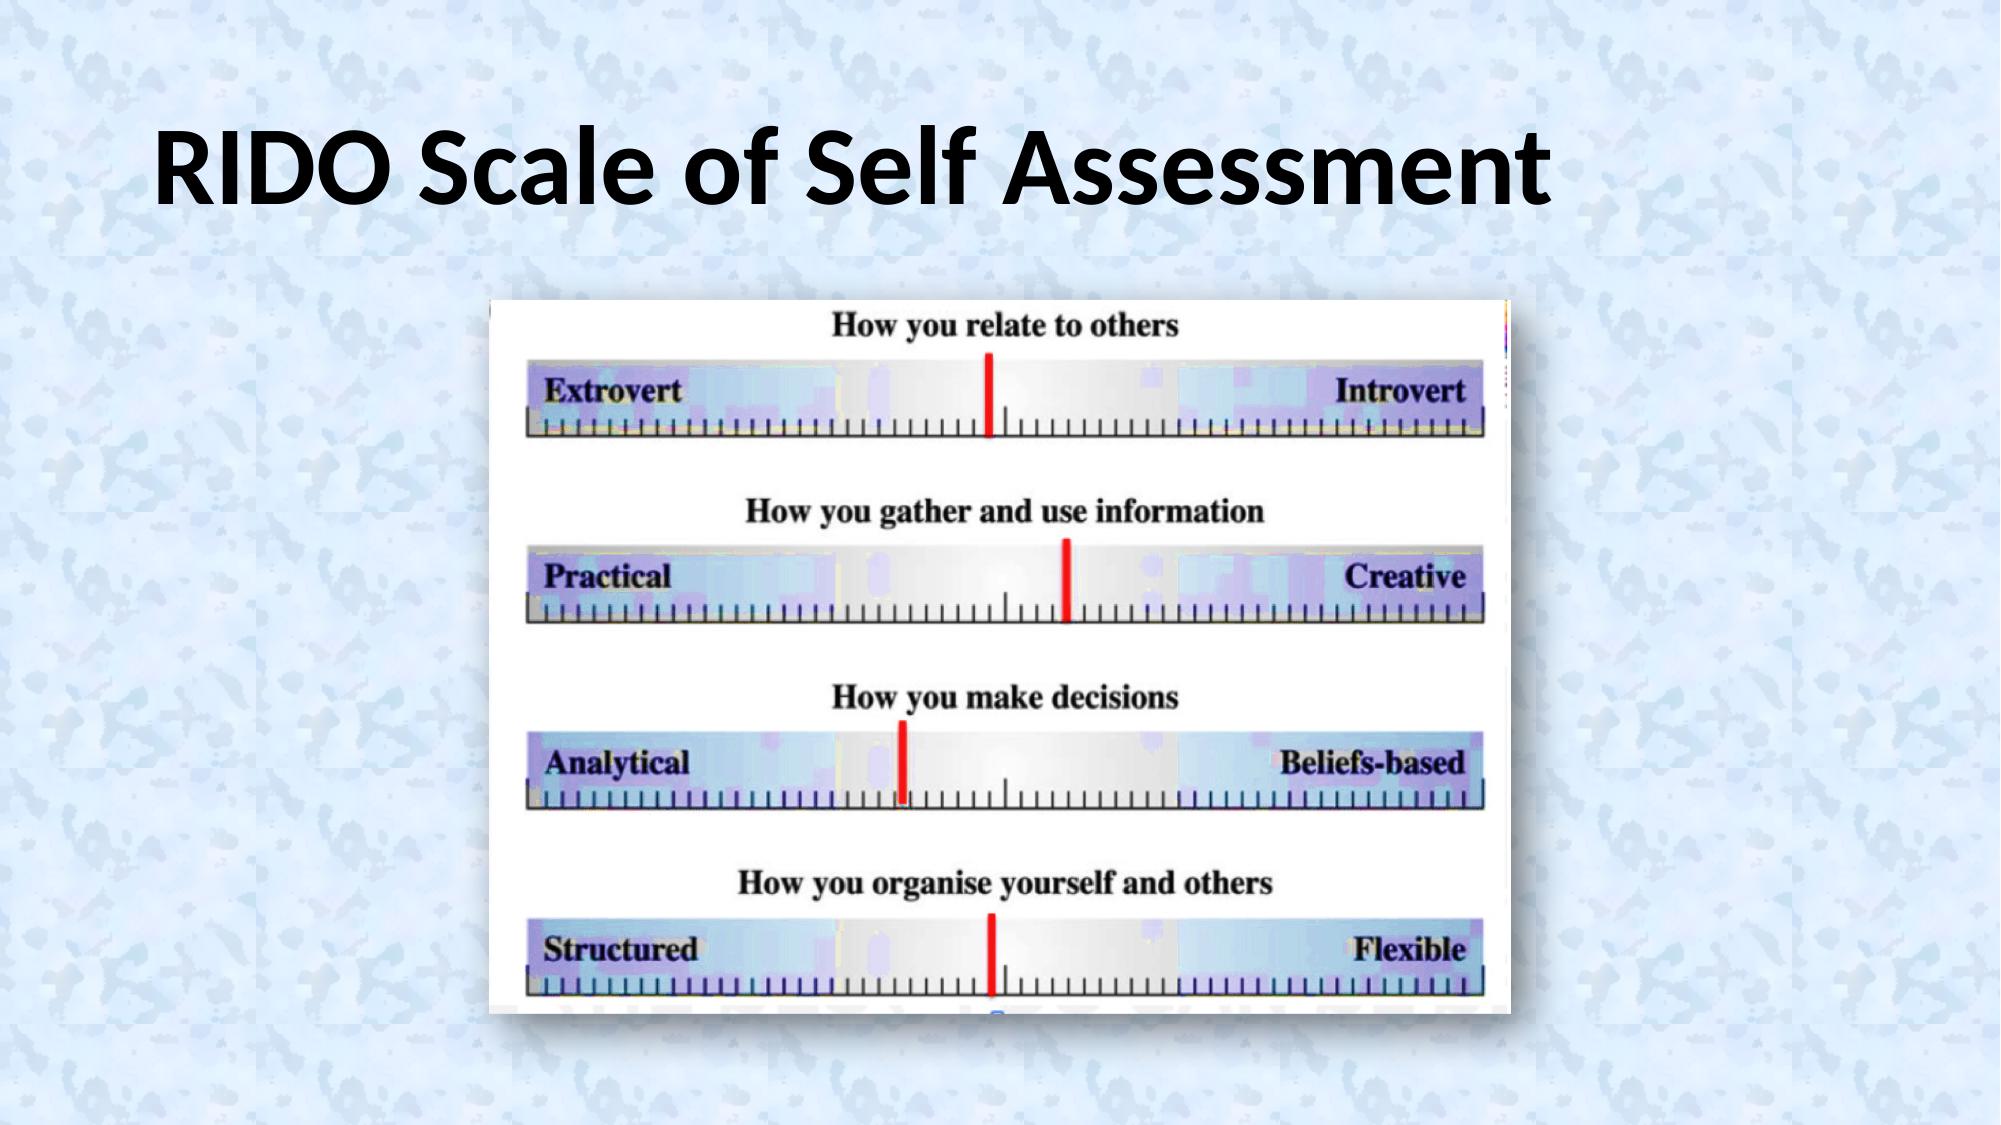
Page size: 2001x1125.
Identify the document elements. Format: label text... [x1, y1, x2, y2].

picture [0, 0, 2001, 1125]
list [489, 299, 1511, 1014]
title RIDO Scale of Self Assessment [137, 59, 1863, 278]
